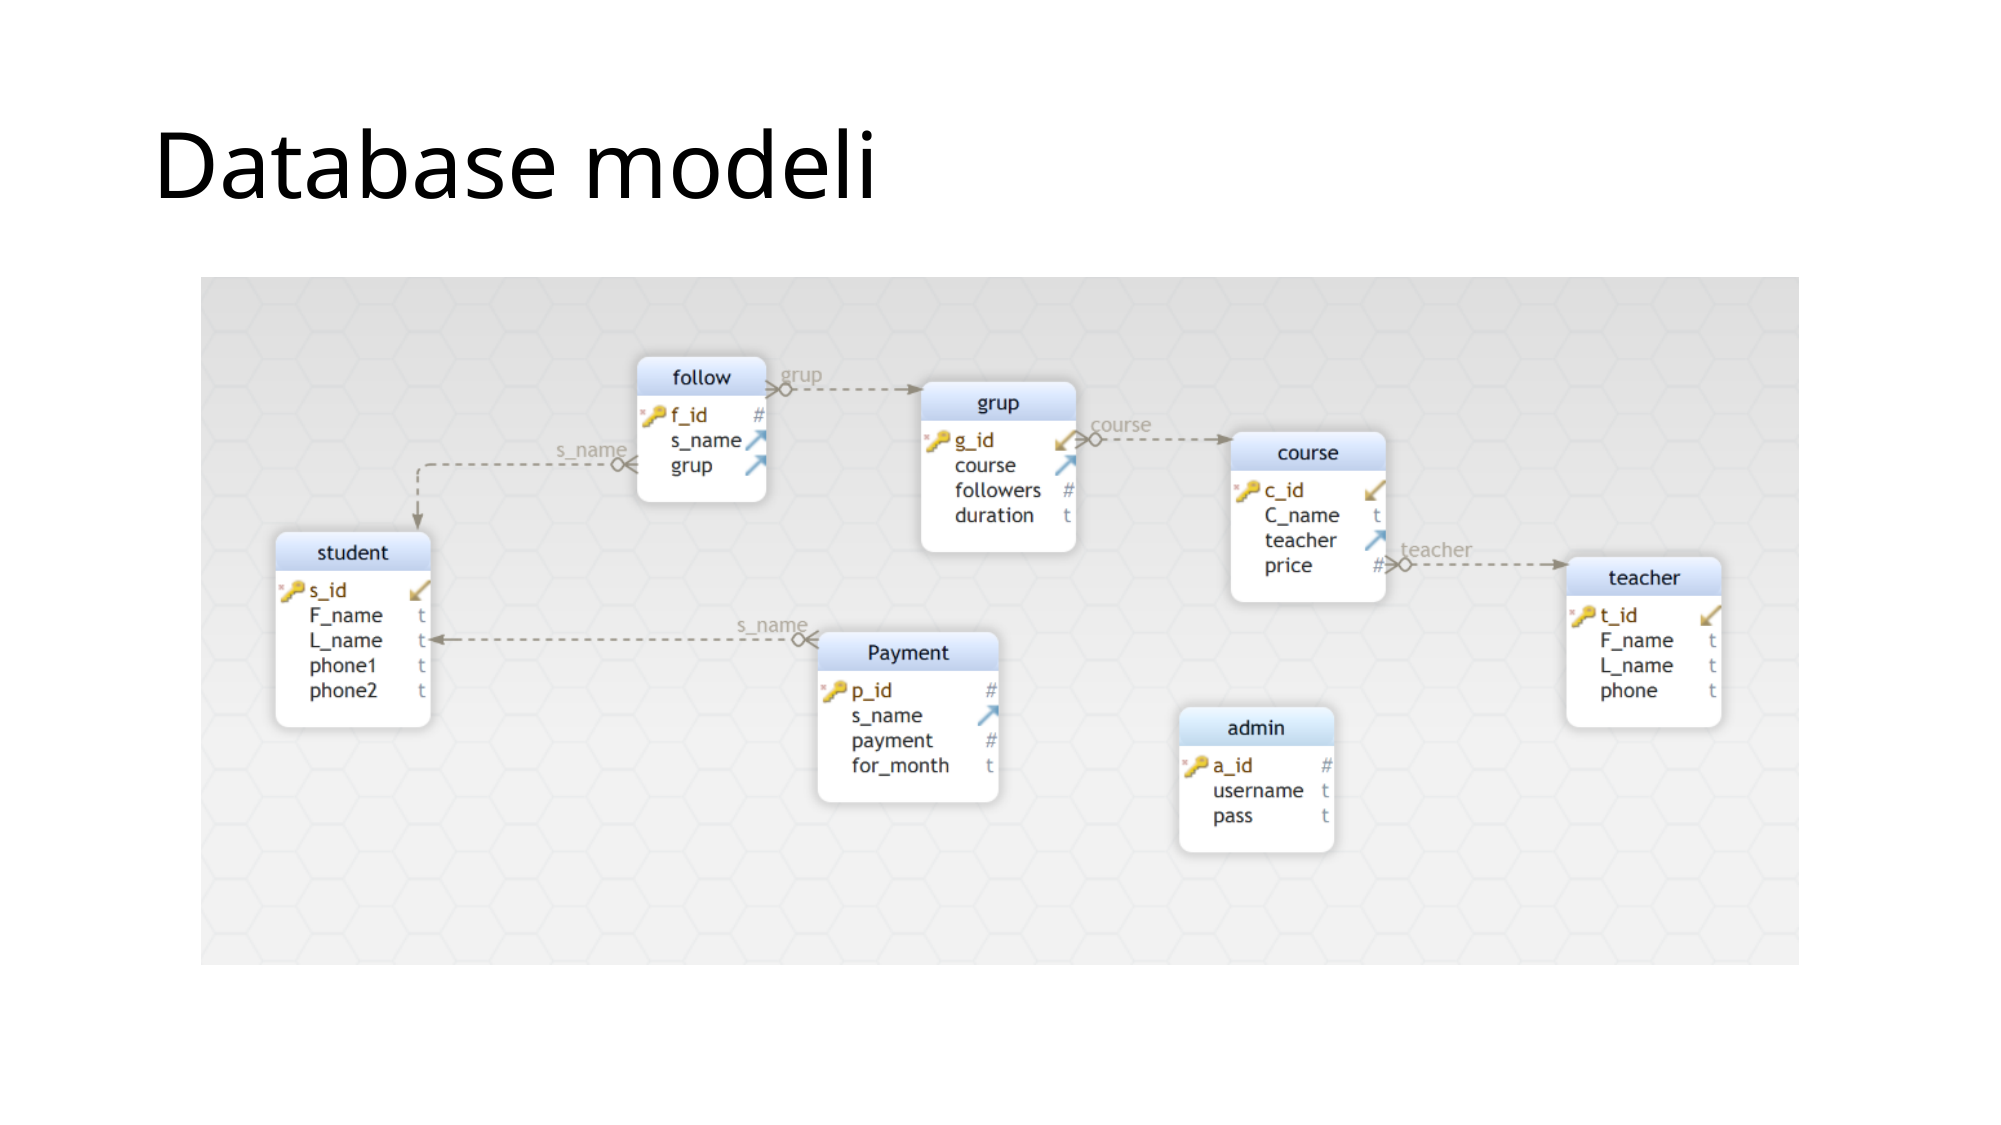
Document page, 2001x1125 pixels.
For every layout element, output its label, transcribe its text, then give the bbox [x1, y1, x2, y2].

title Database modeli [137, 59, 1863, 278]
picture [201, 277, 1799, 965]
